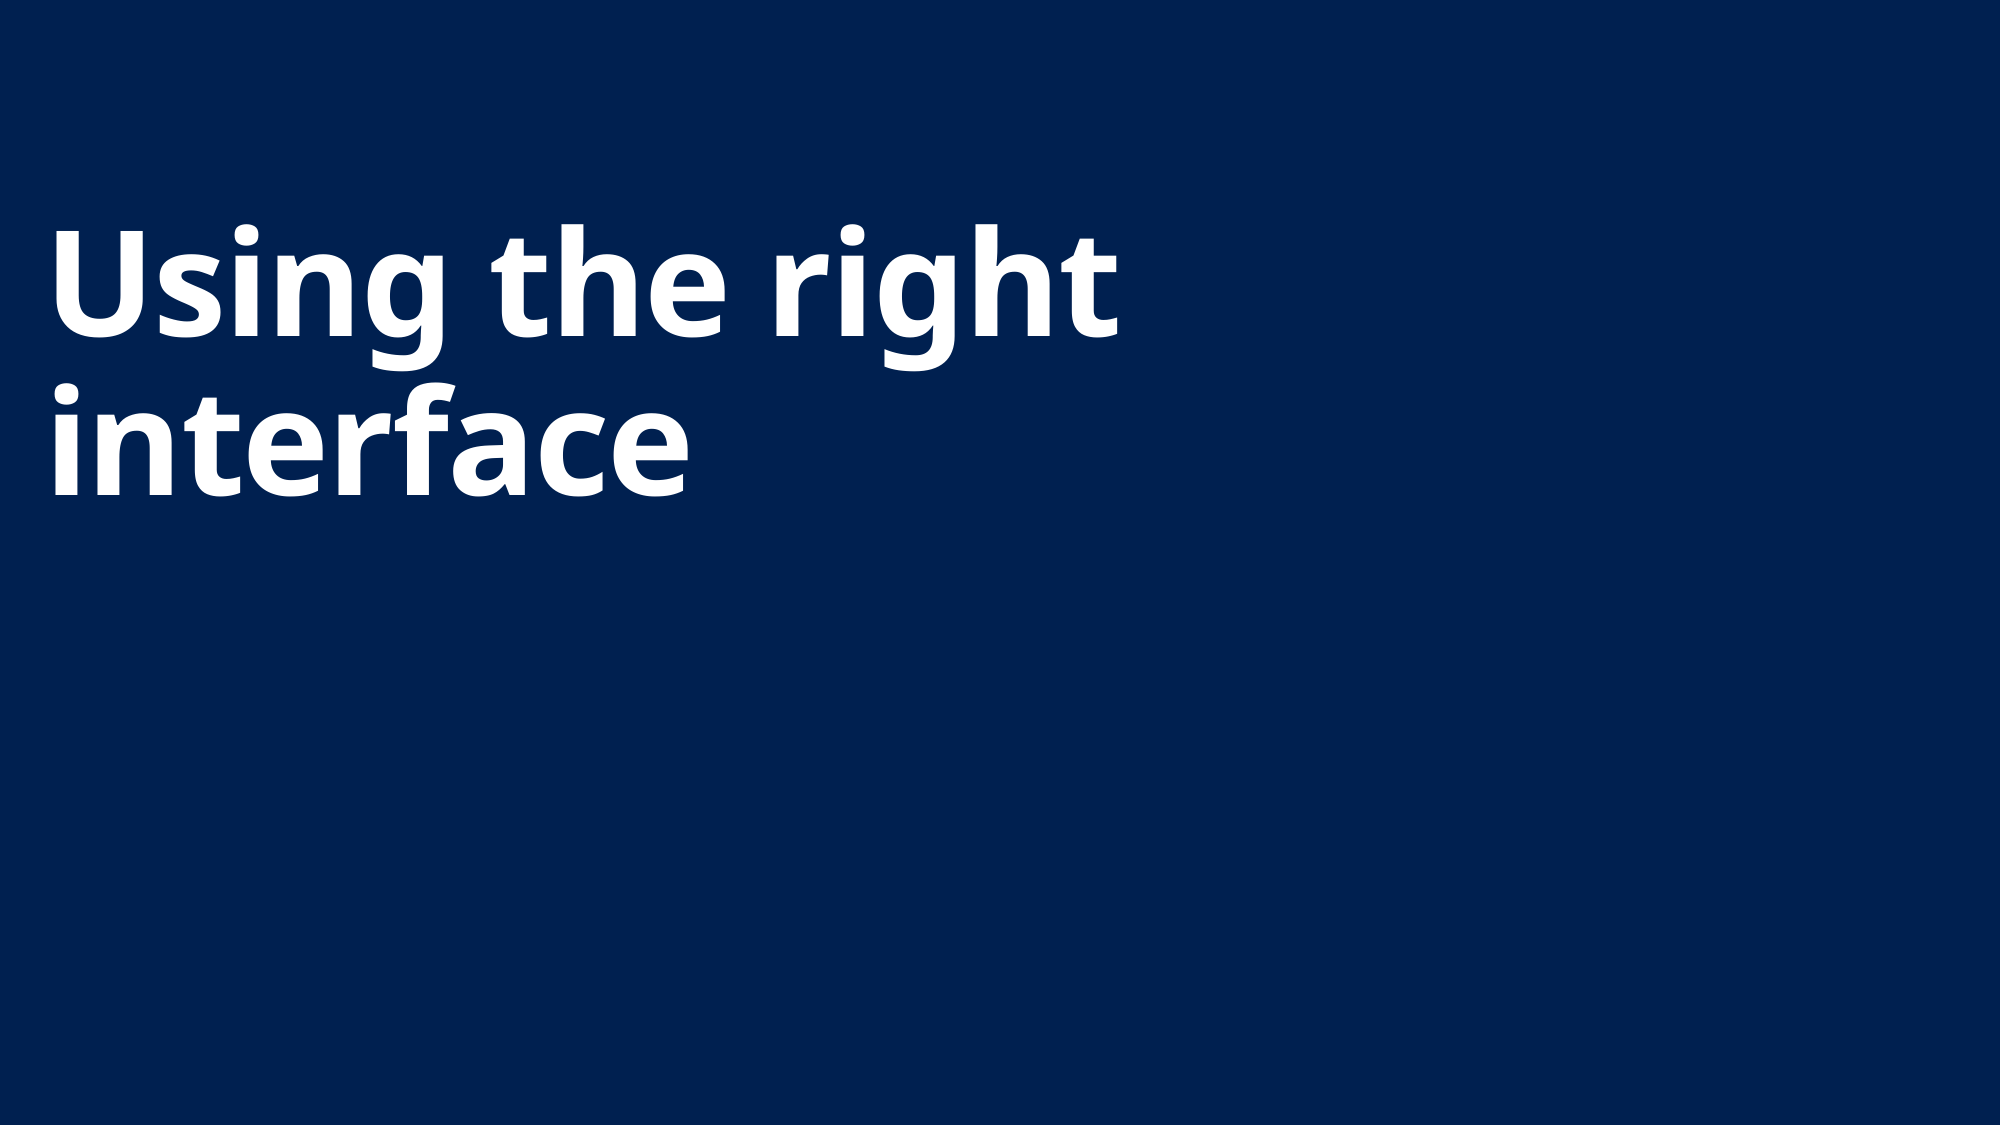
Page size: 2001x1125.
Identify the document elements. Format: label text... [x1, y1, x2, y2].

title Using the right interface [44, 194, 1662, 385]
